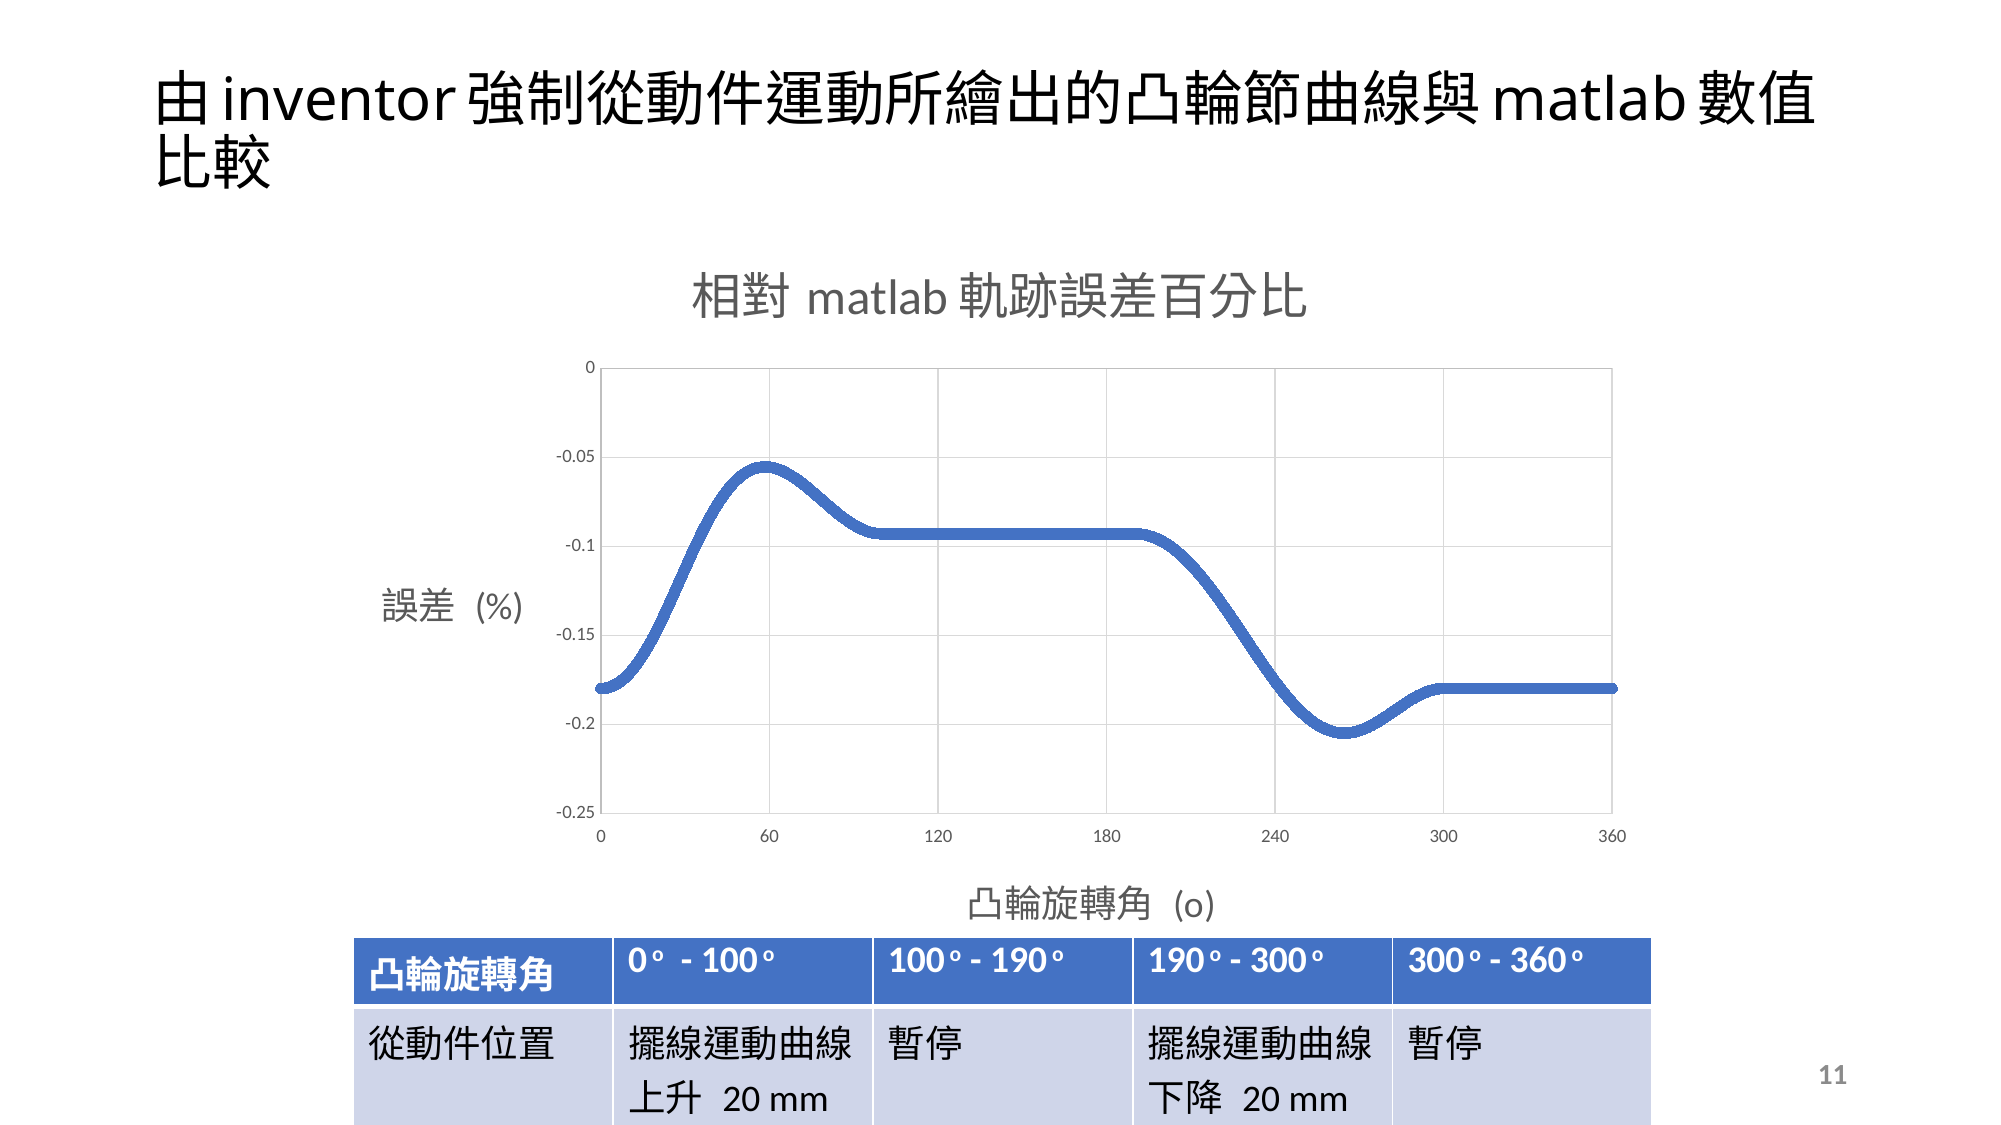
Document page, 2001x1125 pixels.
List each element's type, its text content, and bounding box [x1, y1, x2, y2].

table_header 凸輪旋轉角 [354, 965, 612, 1004]
table_cell 從動件位置 [354, 1009, 612, 1125]
table_header 100 o - 190 o [874, 965, 1132, 1004]
table_cell 暫停 [874, 1009, 1132, 1125]
table_header 300 o - 360 o [1393, 965, 1651, 1004]
table_cell 暫停 [1393, 1009, 1651, 1125]
table_header 190 o - 300 o [1134, 965, 1392, 1004]
table_cell 擺線運動曲線下降 20 mm [1134, 1009, 1392, 1125]
table_cell 擺線運動曲線 上升 20 mm [614, 1009, 872, 1125]
slide_number 11 [1412, 1042, 1863, 1103]
chart [347, 219, 1653, 965]
title 由inventor強制從動件運動所繪出的凸輪節曲線與matlab數值比較 [137, 59, 1863, 278]
table_header 0 o - 100 o [614, 965, 872, 1004]
